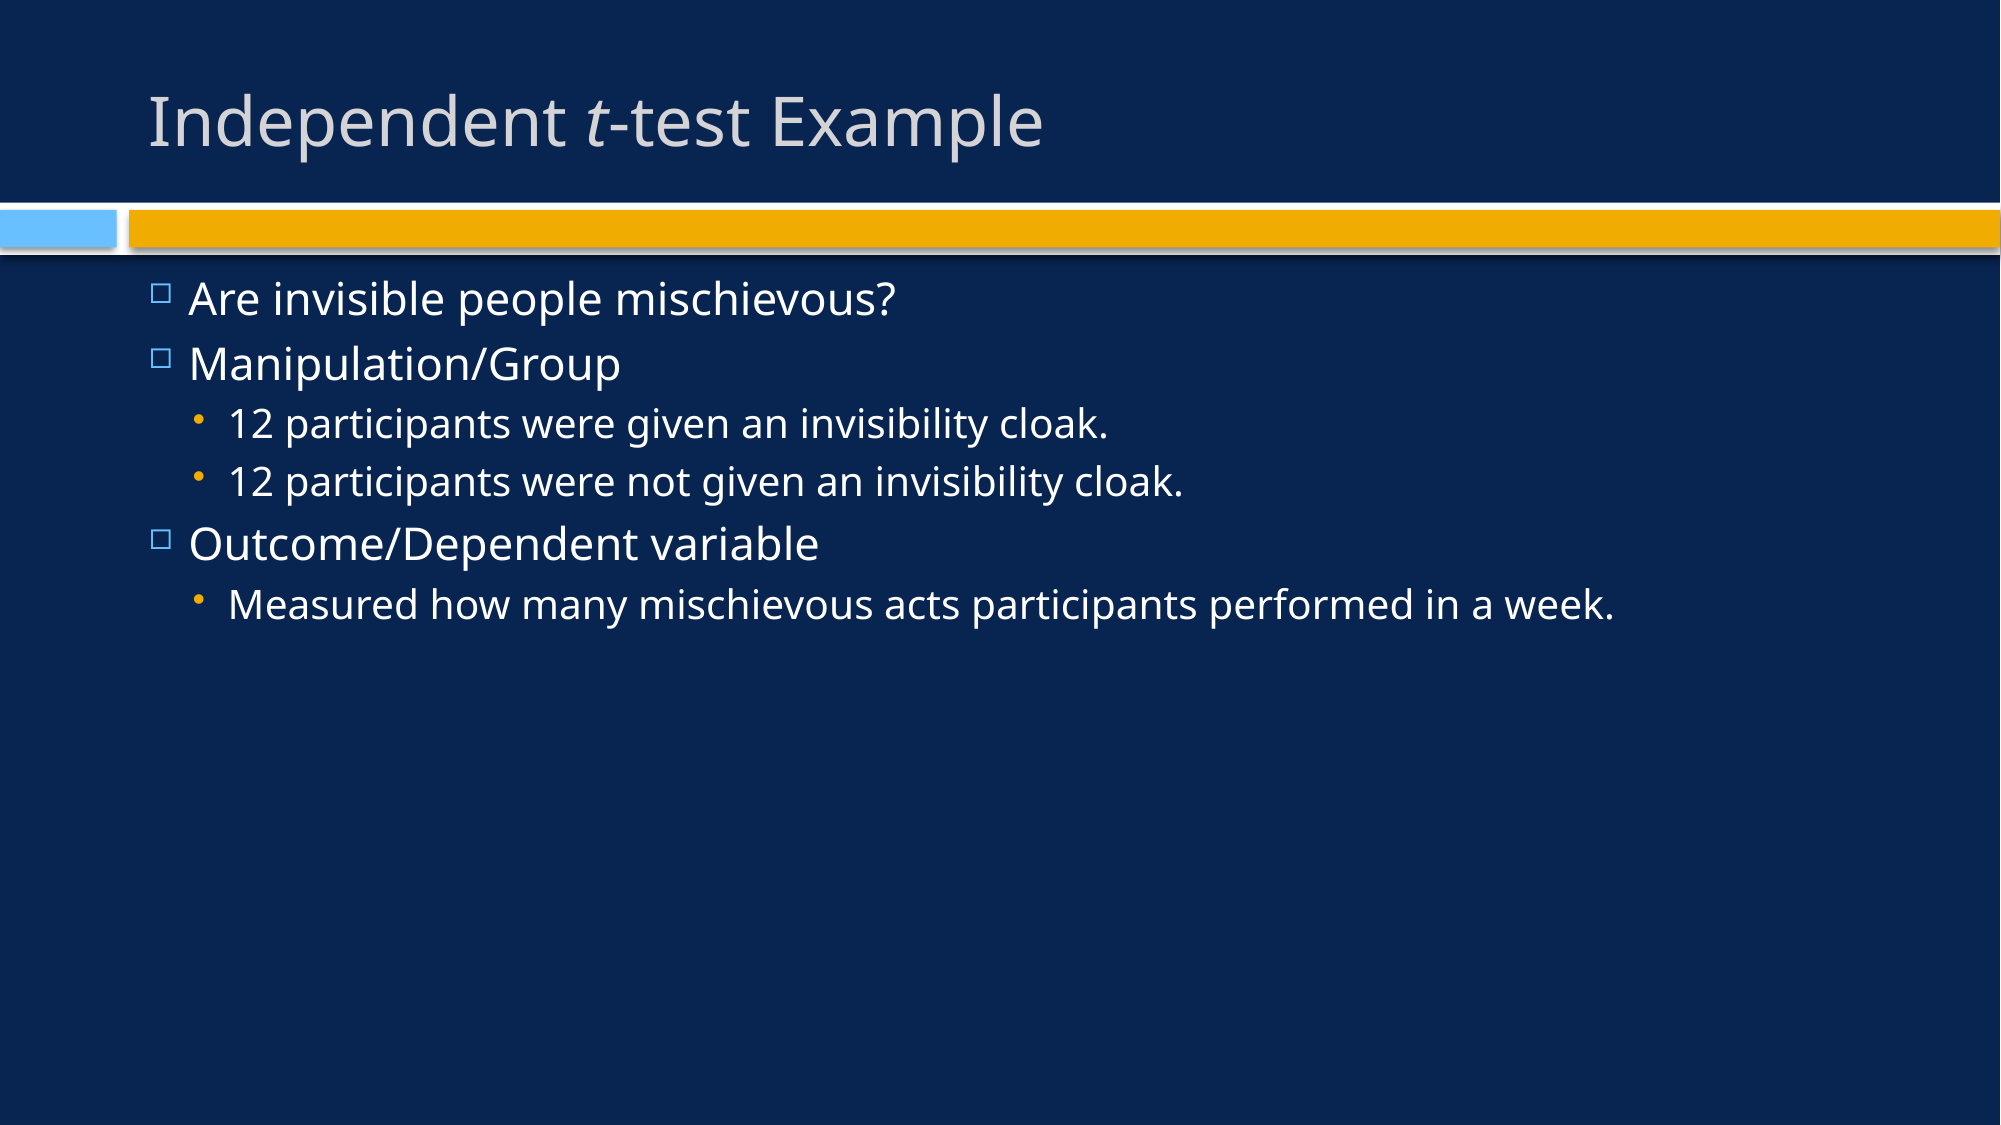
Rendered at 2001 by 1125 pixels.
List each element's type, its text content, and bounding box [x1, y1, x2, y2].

list Are invisible people mischievous? Manipulation/Group 12 participants were given an invisibility cloak. 12 participants were not given an invisibility cloak. Outcome/Dependent variable Measured how many mischievous acts participants performed in a week. [133, 262, 1918, 1001]
title Independent t-test Example [133, 37, 1918, 201]
